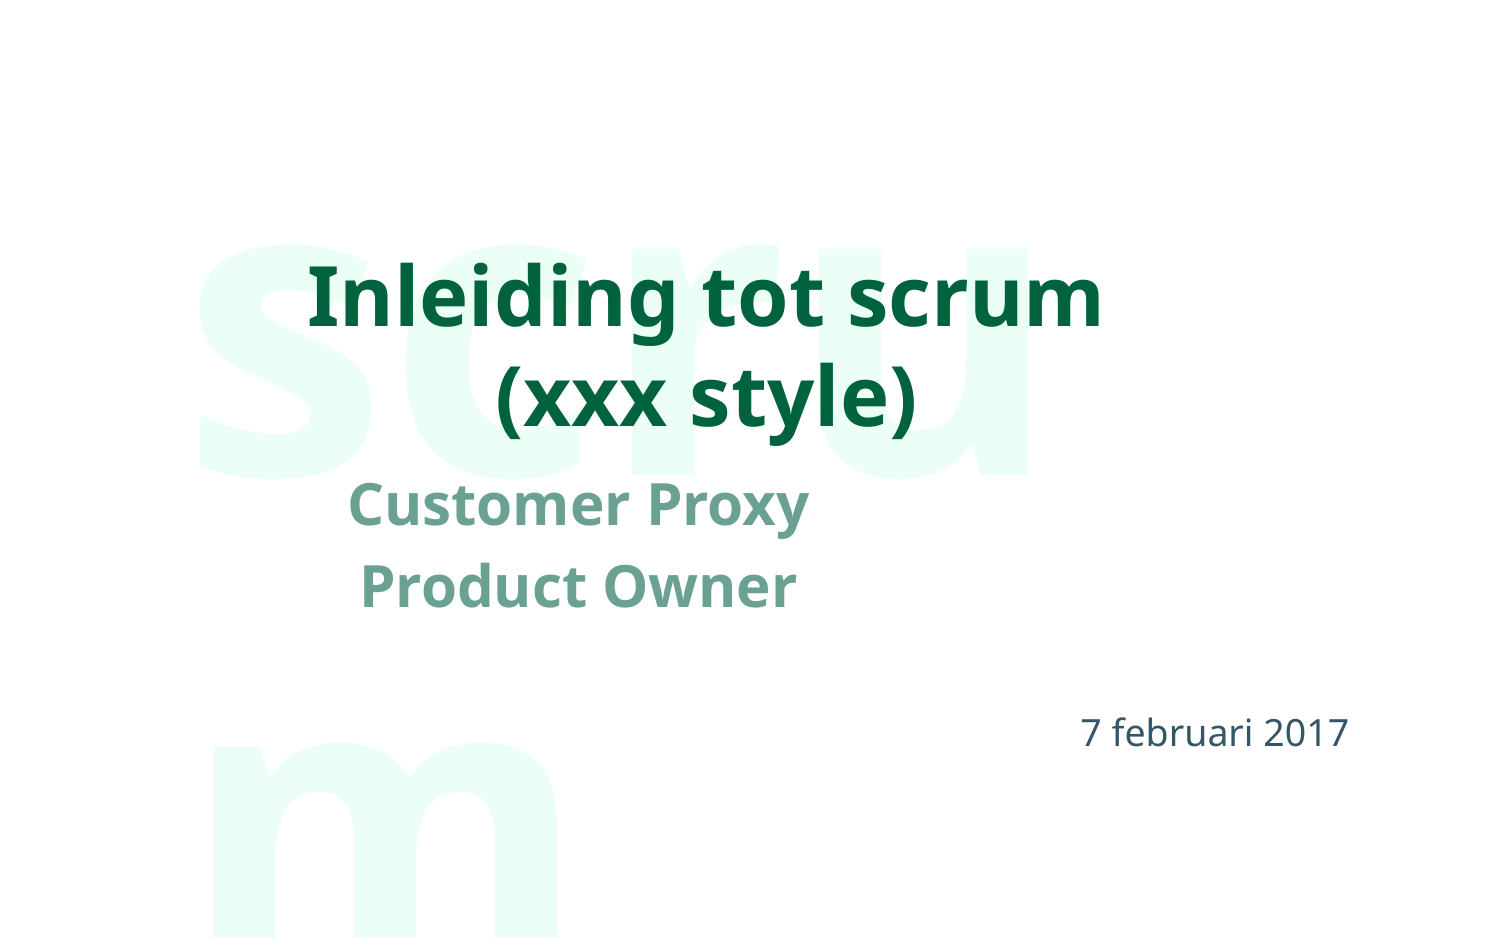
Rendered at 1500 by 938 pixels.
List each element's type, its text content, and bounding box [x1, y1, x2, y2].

text_box 7 februari 2017 [1065, 701, 1388, 762]
title Inleiding tot scrum (xxx style) [91, 233, 1322, 451]
text_box scrum [166, 53, 1416, 938]
subtitle Customer Proxy Product Owner [91, 459, 1066, 631]
